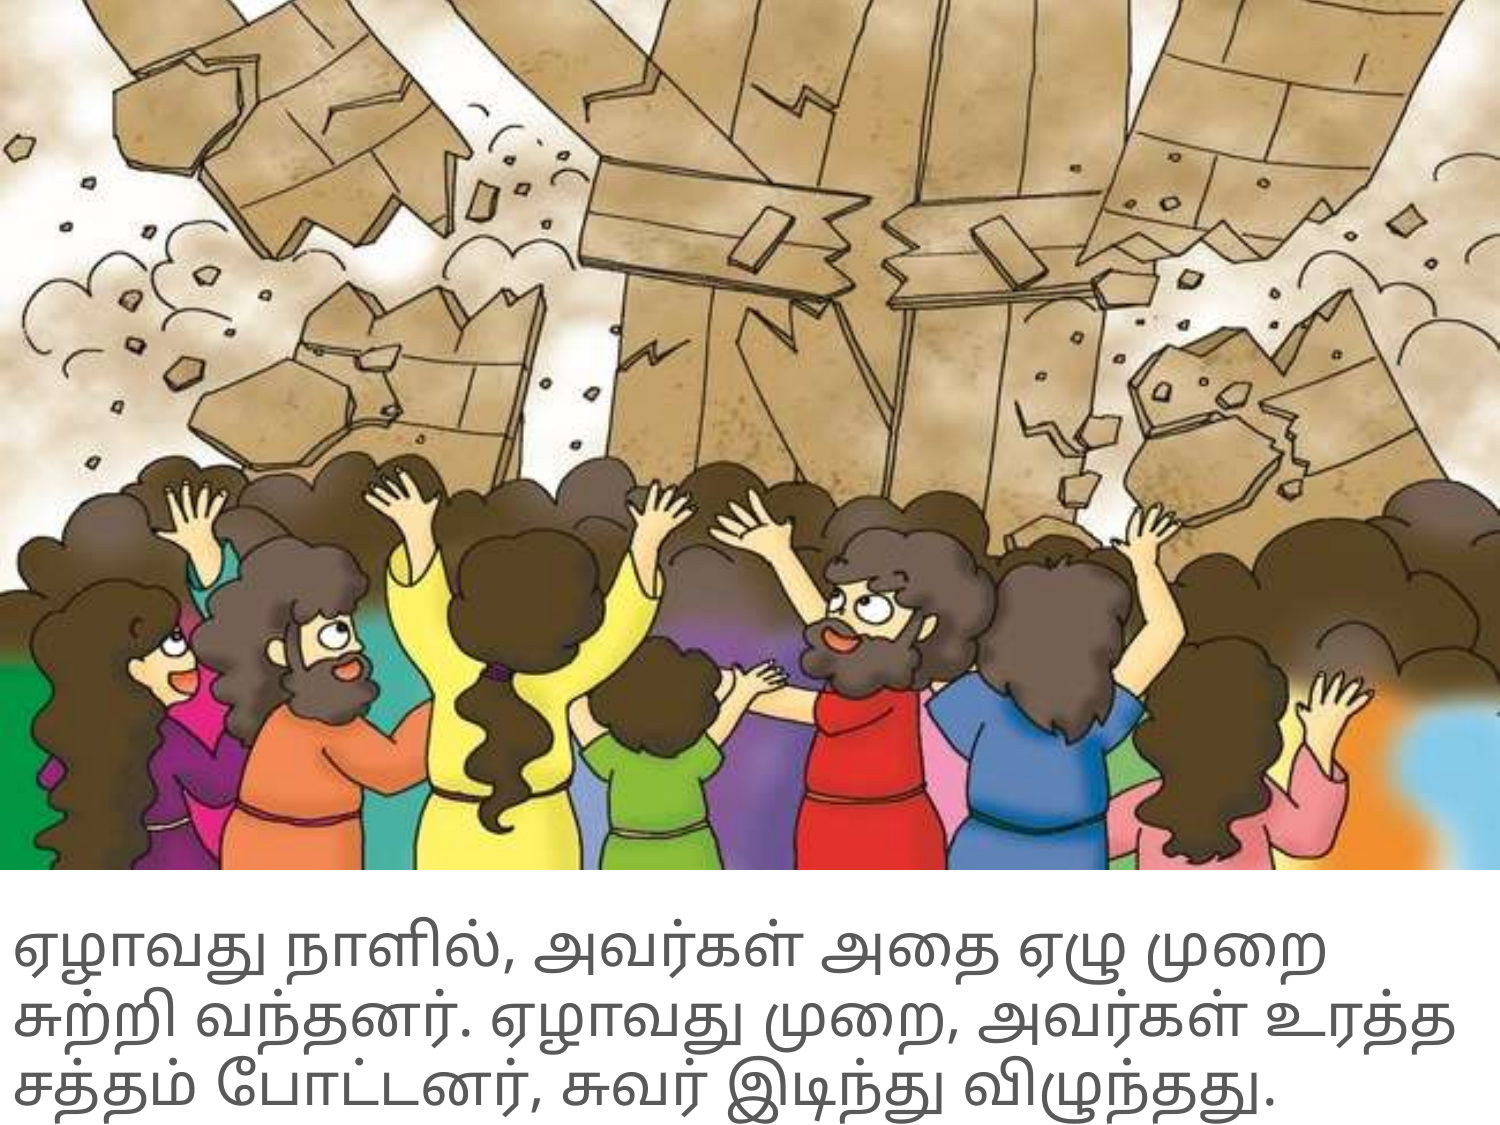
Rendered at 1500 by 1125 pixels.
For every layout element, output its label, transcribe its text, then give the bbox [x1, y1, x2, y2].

text_box ஏழாவது நாளில், அவர்கள் அதை ஏழு முறை சுற்றி வந்தனர். ஏழாவது முறை, அவர்கள் உரத்த சத்தம் போட்டனர், சுவர் இடிந்து விழுந்தது. [0, 900, 1483, 1125]
picture [0, 0, 1500, 870]
